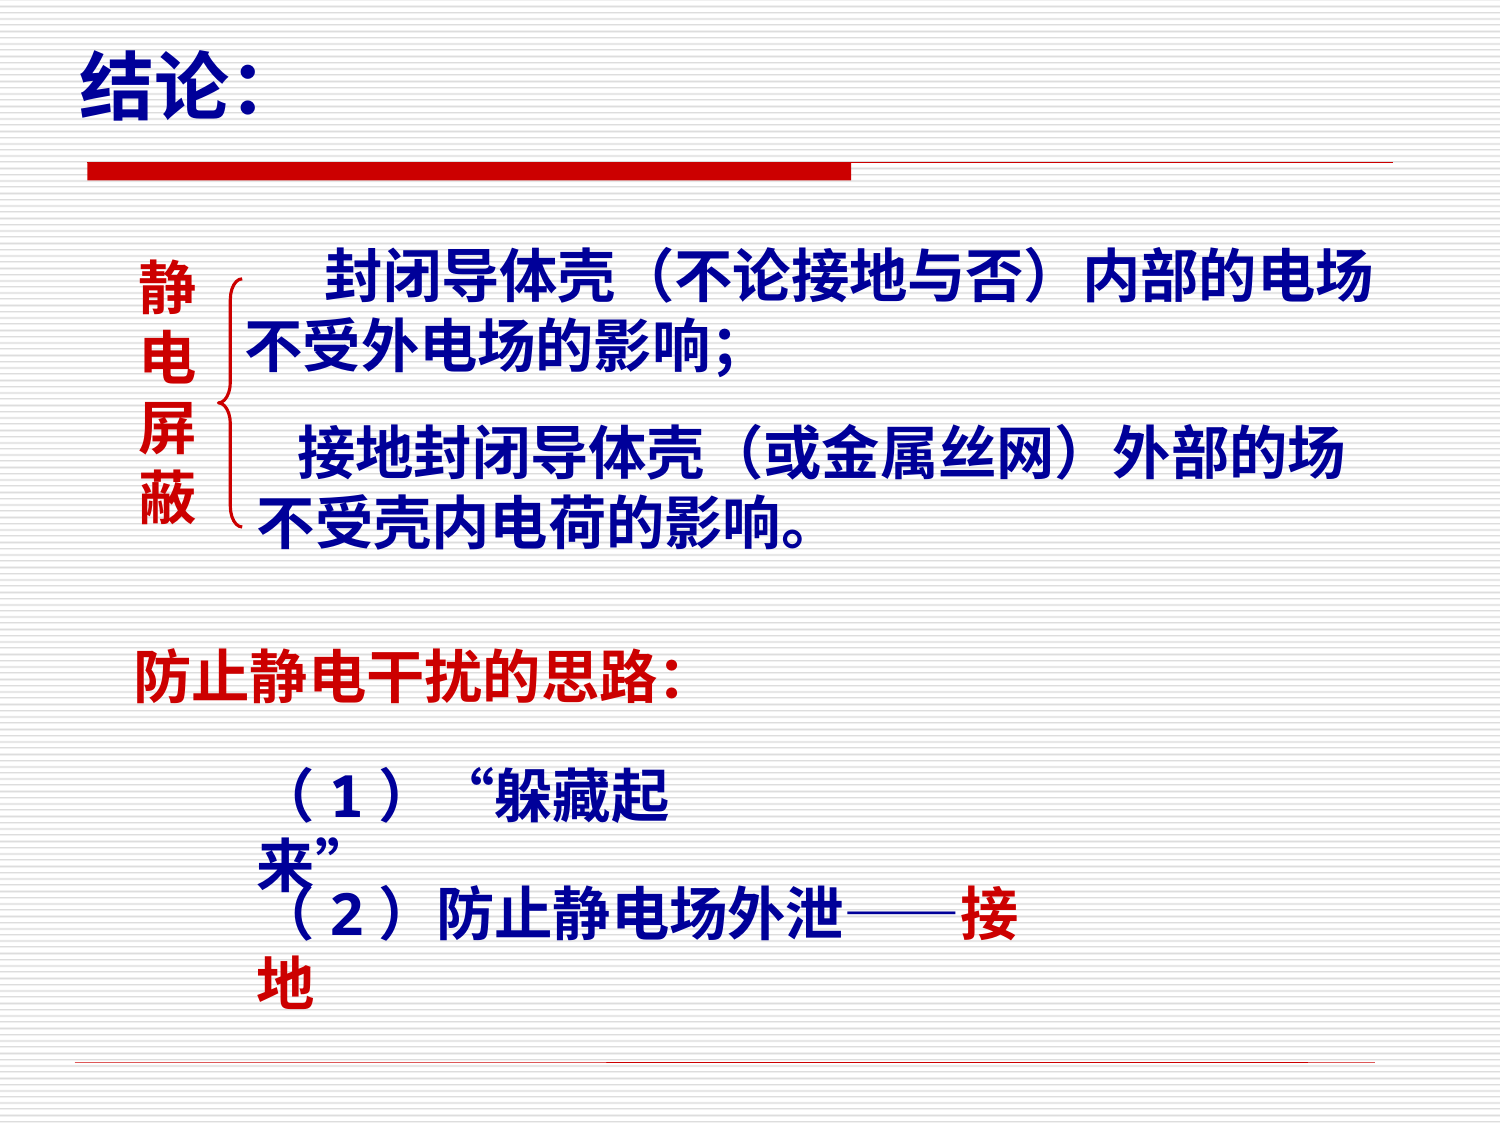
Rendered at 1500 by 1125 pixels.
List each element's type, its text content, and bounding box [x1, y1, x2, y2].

text_box [218, 278, 243, 528]
text_box （1）“躲藏起来” [242, 751, 786, 869]
text_box 封闭导体壳（不论接地与否）内部的电场 不受外电场的影响； [229, 231, 1389, 387]
text_box 接地封闭导体壳（或金属丝网）外部的场 不受壳内电荷的影响。 [242, 408, 1455, 564]
picture [0, 0, 1500, 1125]
text_box 结论： [64, 31, 715, 137]
text_box （2）防止静电场外泄——接地 [242, 869, 1081, 1025]
text_box 防止静电干扰的思路： [64, 633, 759, 718]
text_box 静电屏蔽 [123, 243, 212, 539]
